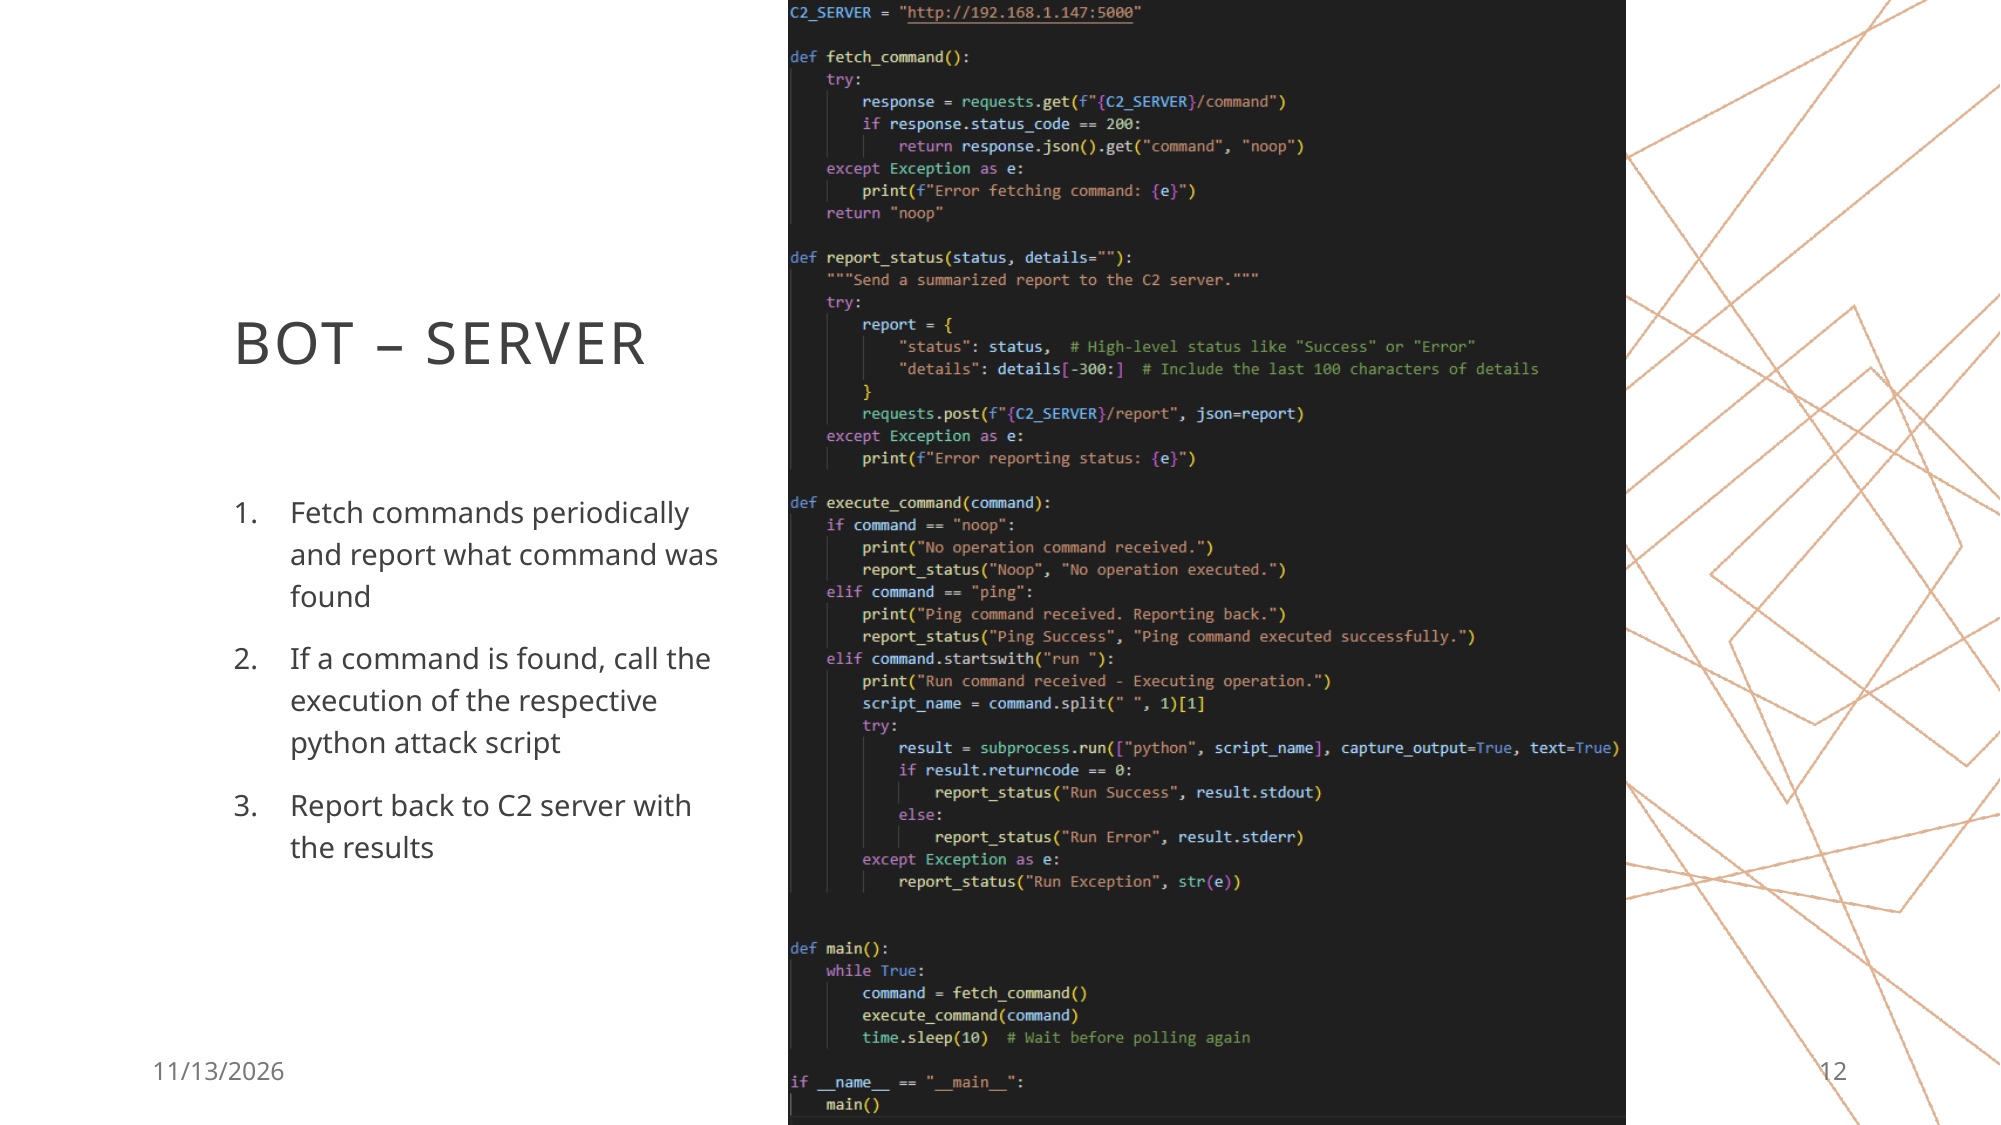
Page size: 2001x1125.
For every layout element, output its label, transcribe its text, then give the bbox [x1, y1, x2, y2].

slide_number 10-Jan-25 [137, 1042, 588, 1103]
picture [788, 0, 2000, 1125]
slide_number 12 [1626, 1042, 1863, 1103]
list Fetch commands periodically and report what command was found If a command is found, call the execution of the respective python attack script Report back to C2 server with the results [218, 479, 740, 893]
title Bot – Server [218, 167, 740, 385]
